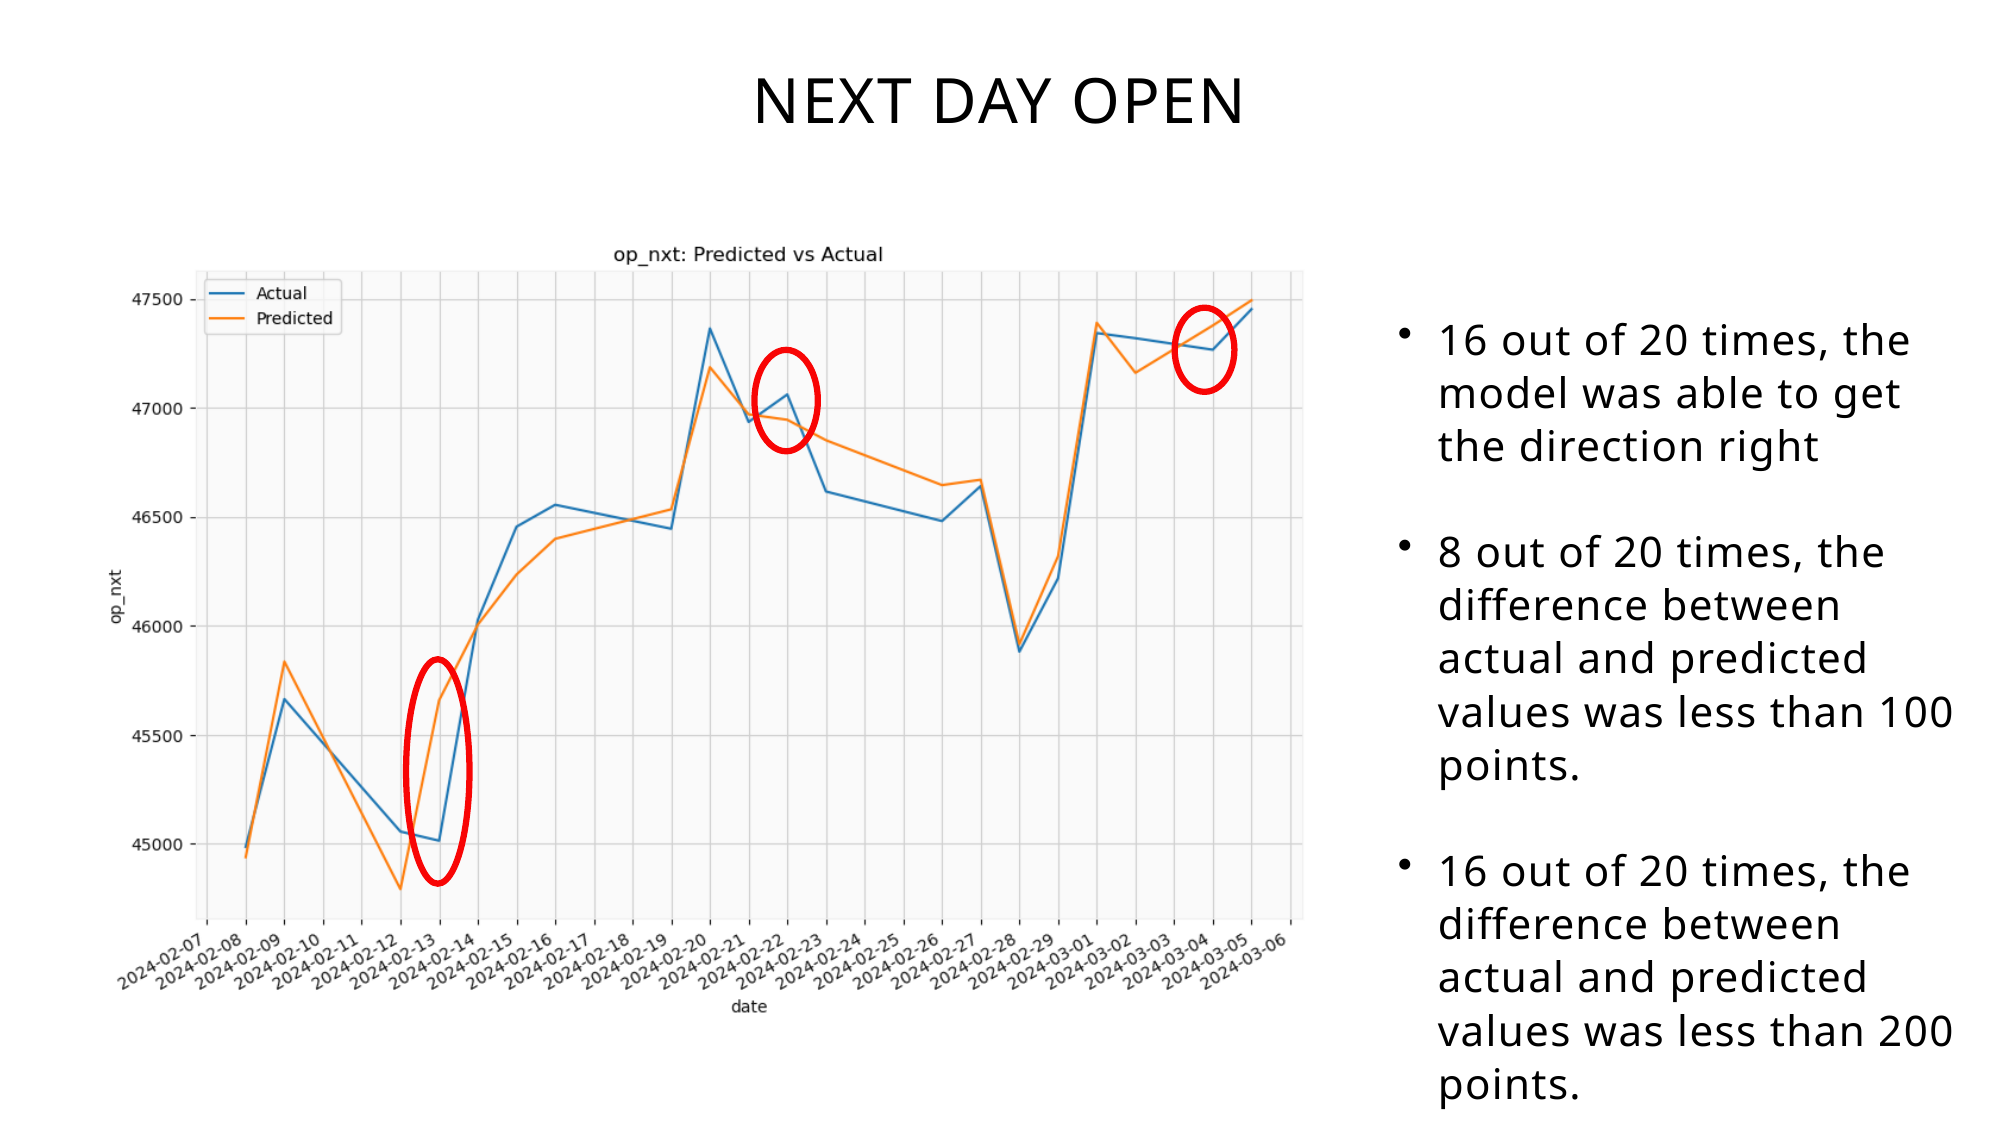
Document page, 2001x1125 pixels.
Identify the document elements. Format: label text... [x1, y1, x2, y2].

text_box 16 out of 20 times, the model was able to get the direction right 8 out of 20 times, the difference between actual and predicted values was less than 100 points. 16 out of 20 times, the difference between actual and predicted values was less than 200 points. [1398, 310, 1957, 1060]
picture [62, 166, 1347, 1097]
text_box NEXT DAY OPEN [0, 65, 2000, 136]
